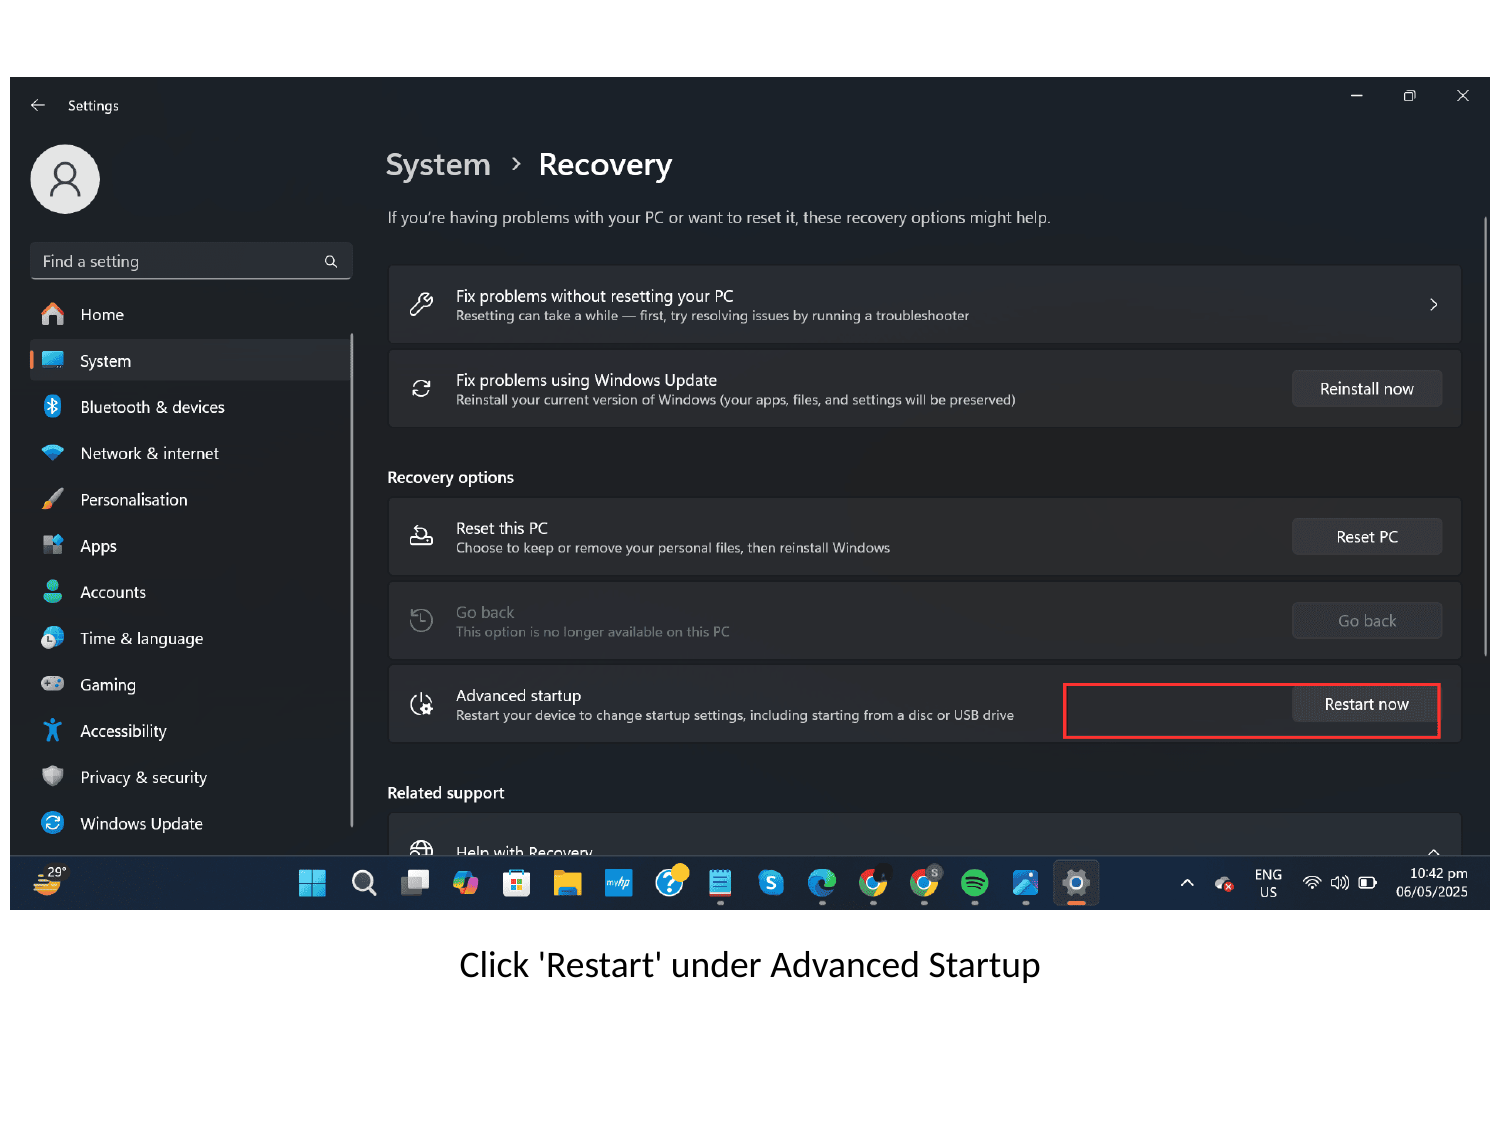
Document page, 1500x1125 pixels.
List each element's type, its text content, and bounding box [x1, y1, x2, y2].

text_box Click 'Restart' under Advanced Startup [385, 932, 1116, 993]
picture [10, 77, 1490, 910]
